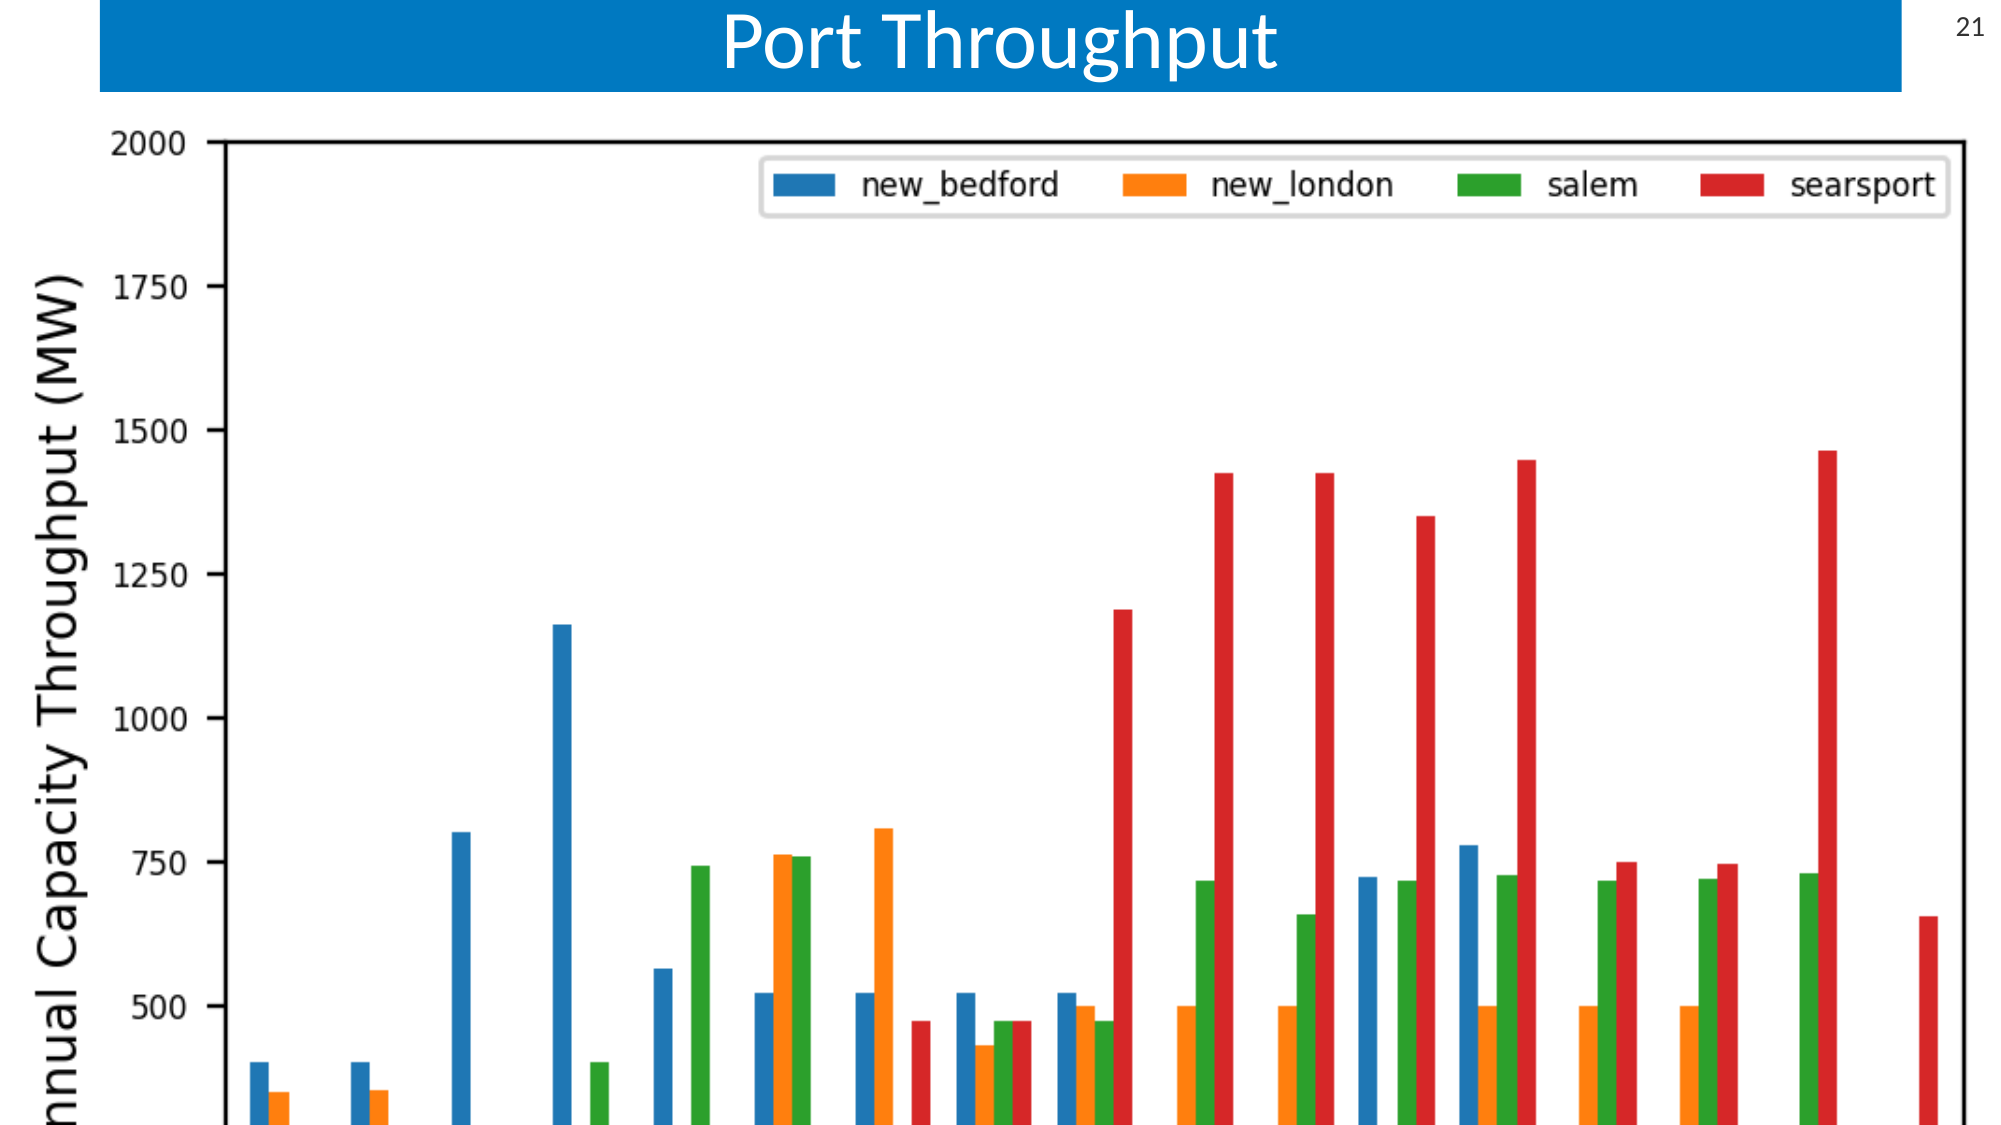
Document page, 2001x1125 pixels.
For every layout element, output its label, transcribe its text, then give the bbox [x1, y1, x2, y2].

picture [0, 92, 2000, 1125]
title Port Throughput [99, 0, 1902, 91]
